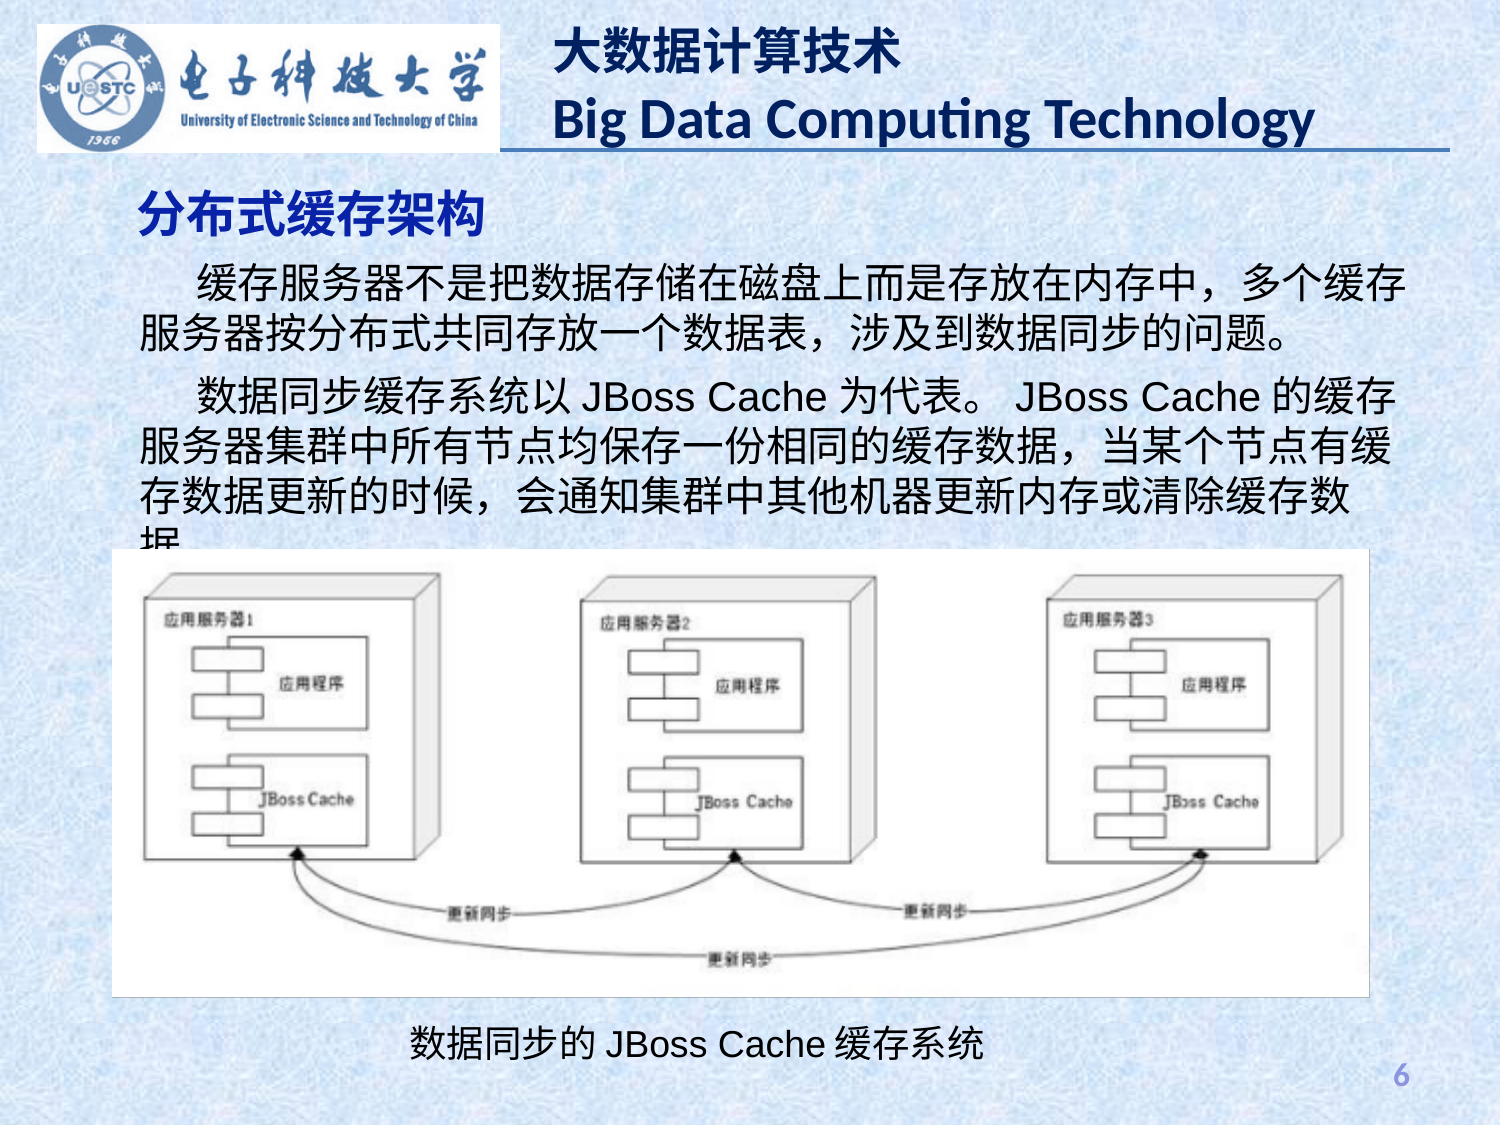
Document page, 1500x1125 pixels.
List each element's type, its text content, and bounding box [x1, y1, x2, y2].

text_box 大数据计算技术 Big Data Computing Technology [537, 12, 1450, 149]
picture [0, 0, 1500, 1125]
text_box 分布式缓存架构 [121, 175, 1422, 250]
slide_number 6 [1074, 1042, 1425, 1103]
text_box 缓存服务器不是把数据存储在磁盘上而是存放在内存中，多个缓存服务器按分布式共同存放一个数据表，涉及到数据同步的问题。 [125, 249, 1425, 365]
text_box 数据同步缓存系统以JBoss Cache为代表。JBoss Cache的缓存服务器集群中所有节点均保存一份相同的缓存数据，当某个节点有缓存数据更新的时候，会通知集群中其他机器更新内存或清除缓存数据。 [124, 362, 1416, 578]
text_box 数据同步的JBoss Cache缓存系统 [394, 1012, 1000, 1073]
